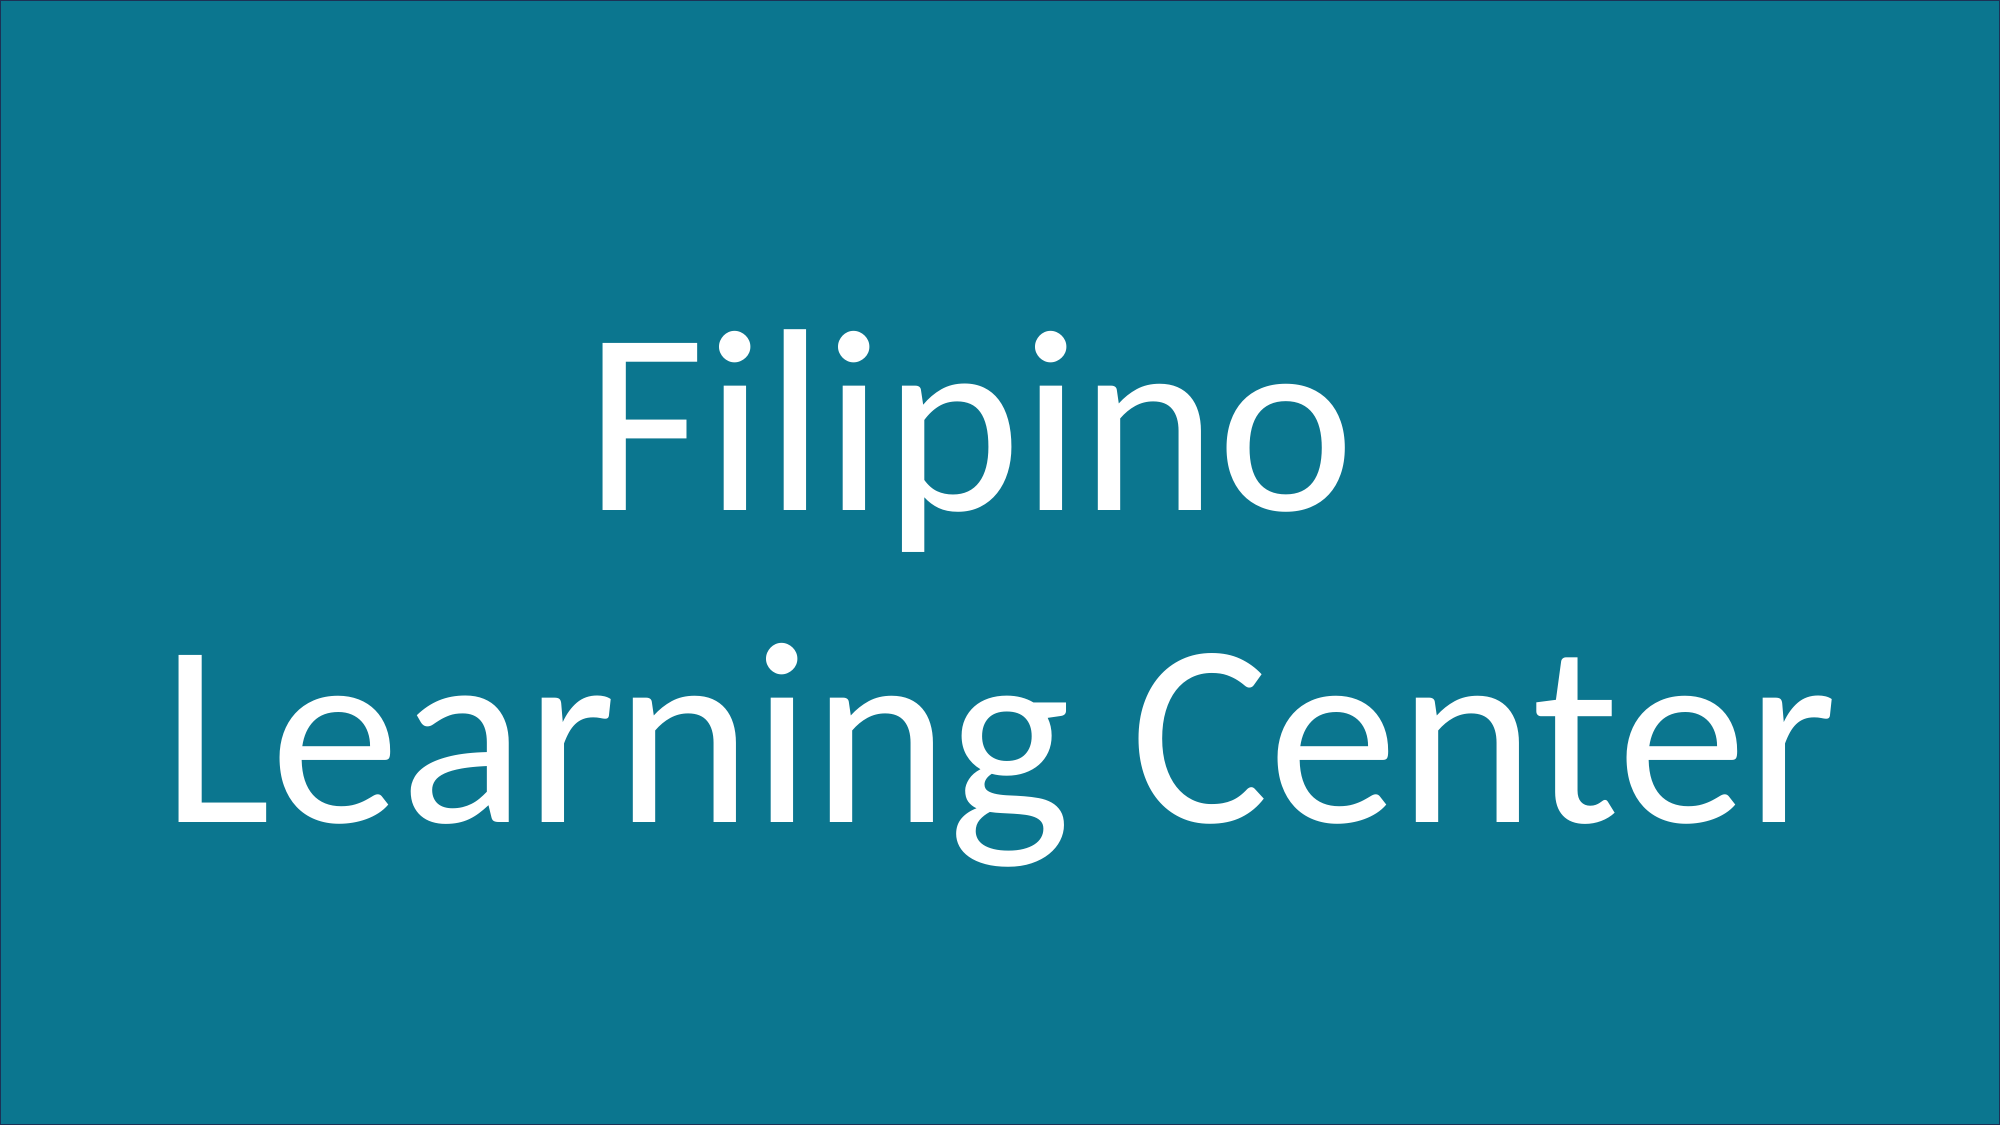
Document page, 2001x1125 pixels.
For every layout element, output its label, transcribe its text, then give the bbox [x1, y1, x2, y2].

text_box Filipino Learning Center [0, 0, 2000, 1125]
